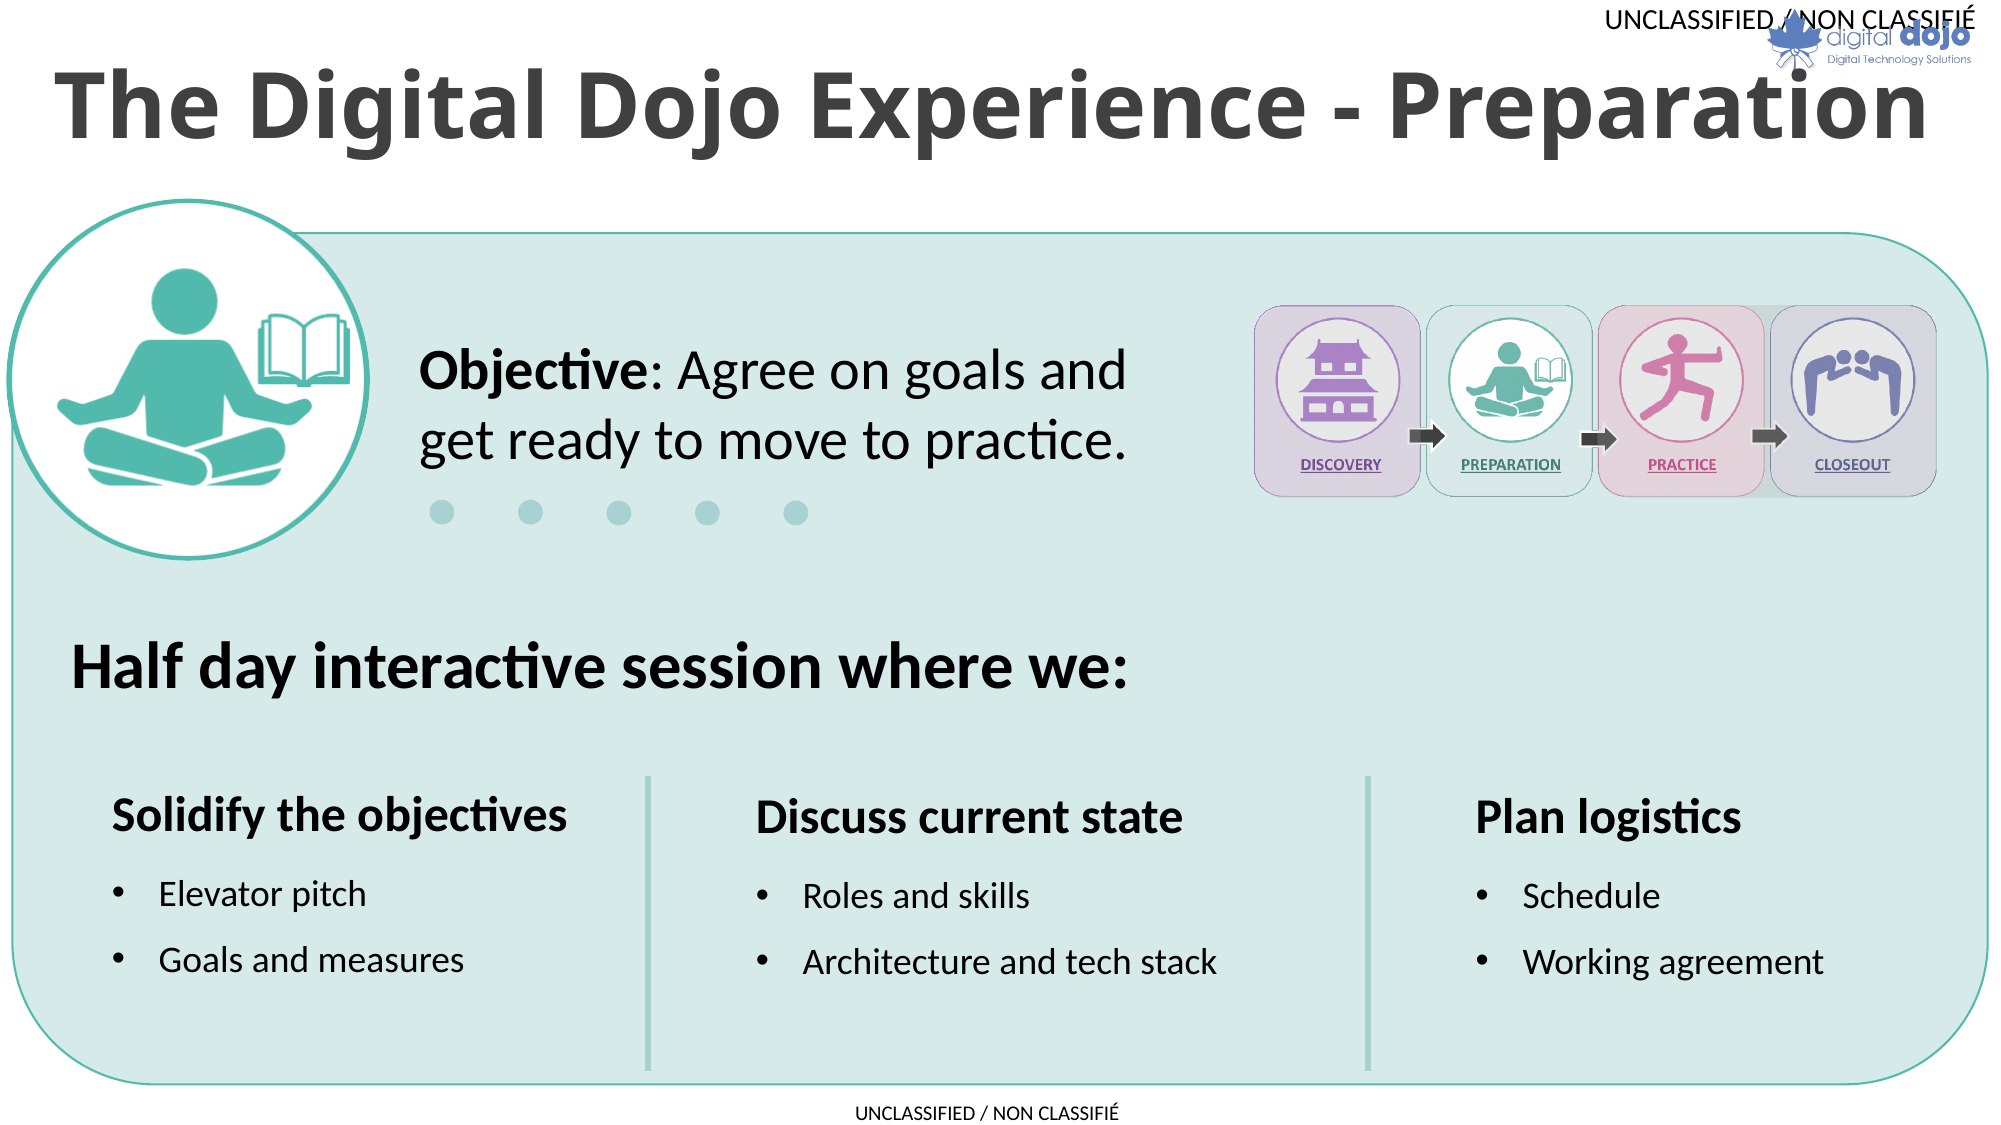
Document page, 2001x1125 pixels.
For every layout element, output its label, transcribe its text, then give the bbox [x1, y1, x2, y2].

picture [1767, 9, 1971, 73]
picture [1254, 305, 1937, 498]
list Objective: Agree on goals and get ready to move to practice. [404, 323, 1229, 464]
list Half day interactive session where we: [56, 614, 1357, 723]
picture [6, 198, 370, 561]
list Schedule Working agreement [1460, 864, 1971, 1038]
list Elevator pitch Goals and measures [96, 861, 632, 1005]
list Roles and skills Architecture and tech stack [740, 864, 1276, 1007]
list Solidify the objectives [96, 773, 632, 861]
list Plan logistics [1460, 776, 1971, 864]
list Discuss current state [740, 776, 1276, 864]
title The Digital Dojo Experience - Preparation [38, 52, 1954, 172]
